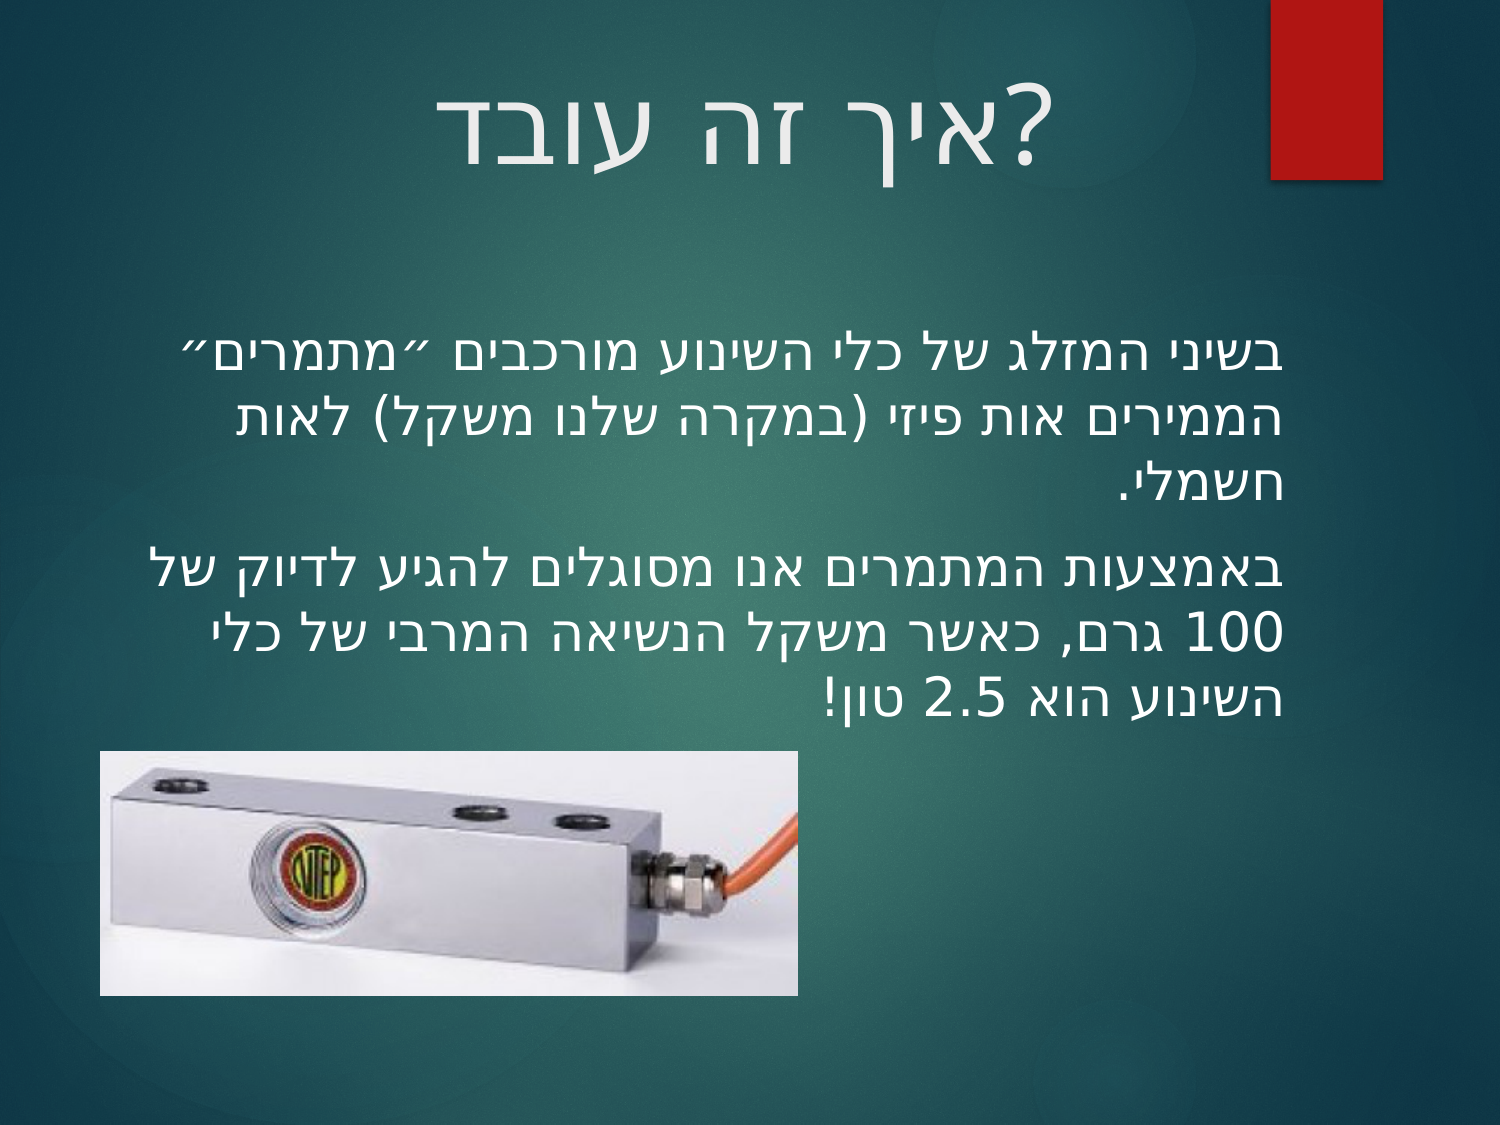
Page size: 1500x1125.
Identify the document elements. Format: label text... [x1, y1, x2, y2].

title איך זה עובד? [75, 45, 1412, 233]
list בשיני המזלג של כלי השינוע מורכבים ״מתמרים״ הממירים אות פיזי (במקרה שלנו משקל) לאות חשמלי. באמצעות המתמרים אנו מסוגלים להגיע לדיוק של 100 גרם, כאשר משקל הנשיאה המרבי של כלי השינוע הוא 2.5 טון! [76, 137, 1302, 934]
picture [100, 751, 798, 996]
